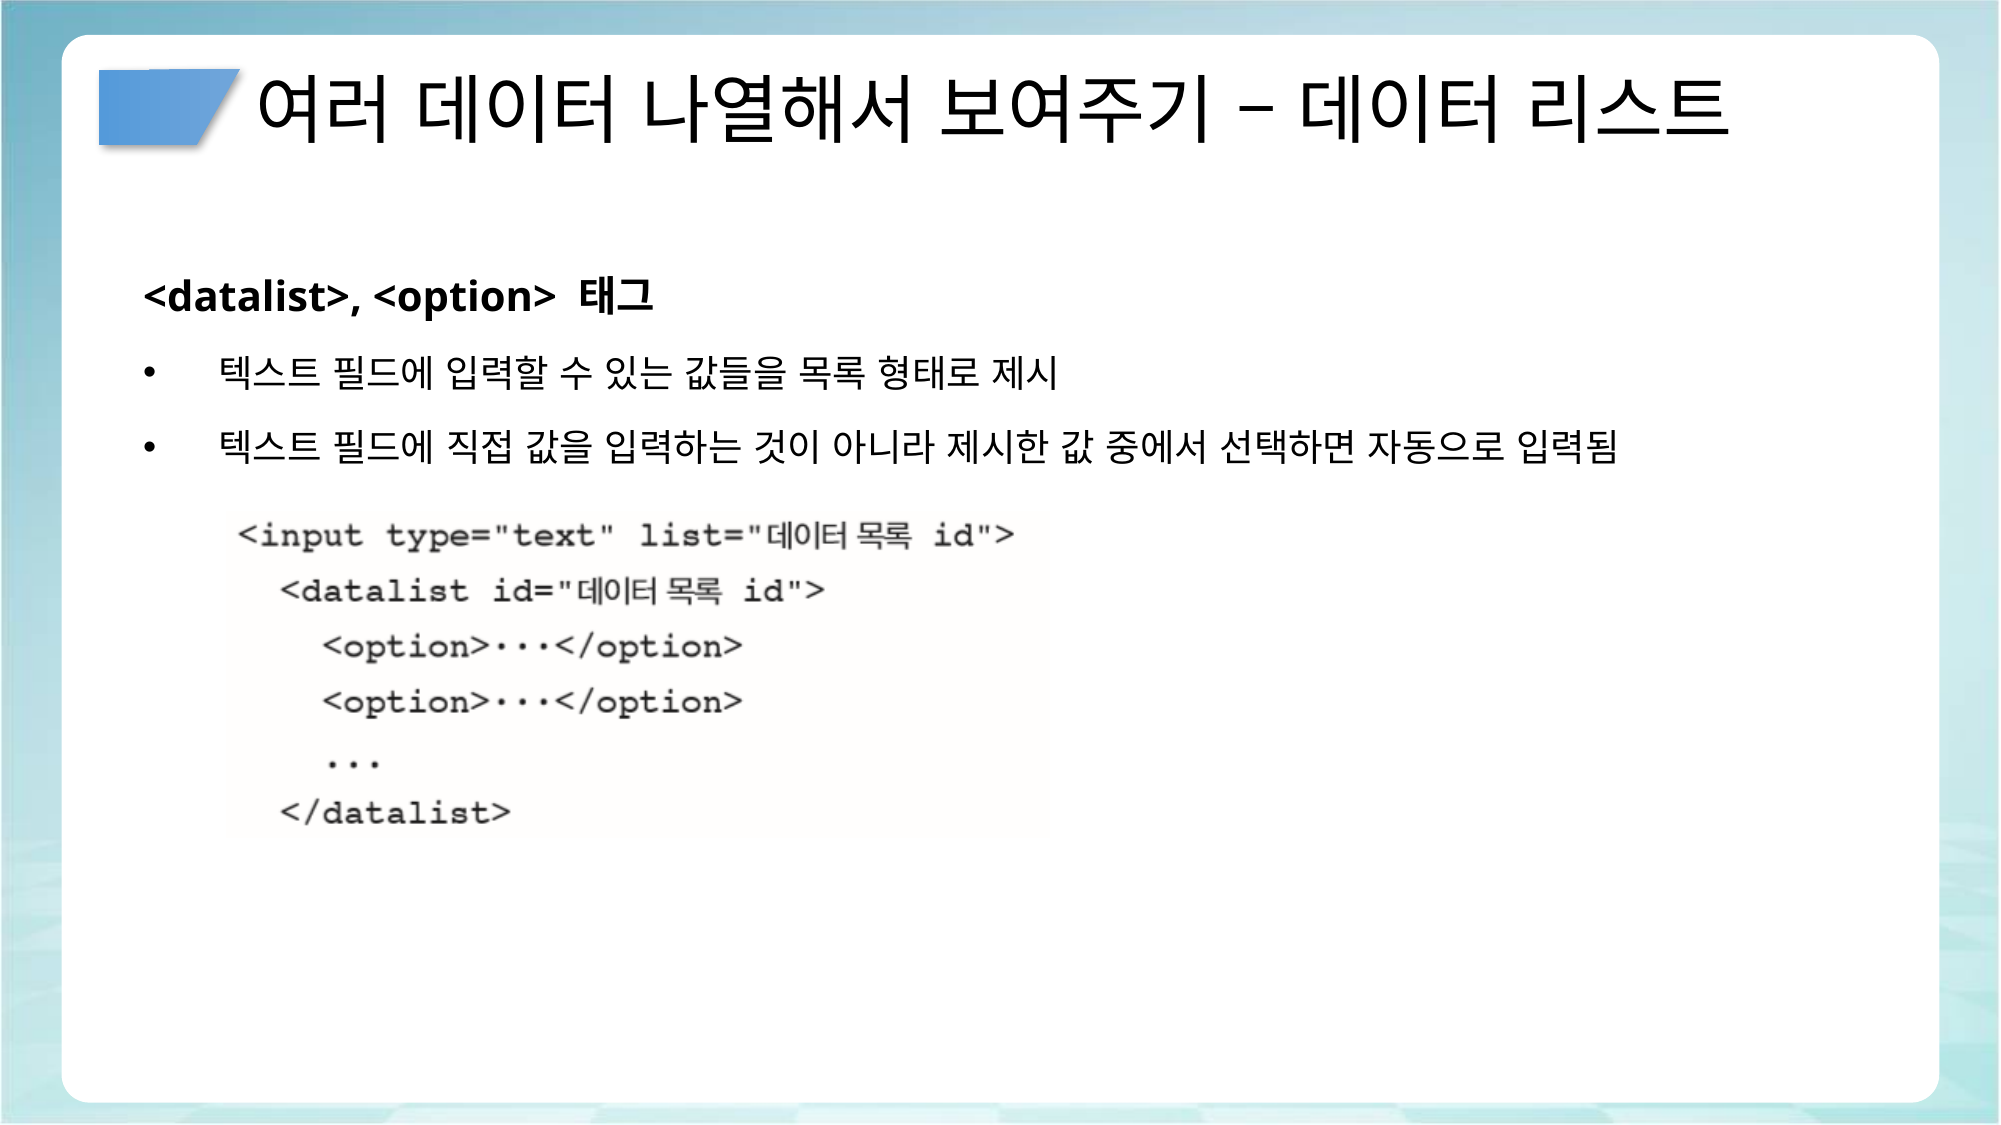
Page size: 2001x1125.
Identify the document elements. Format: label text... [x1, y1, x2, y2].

text_box <datalist>, <option> 태그 텍스트 필드에 입력할 수 있는 값들을 목록 형태로 제시 텍스트 필드에 직접 값을 입력하는 것이 아니라 제시한 값 중에서 선택하면 자동으로 입력됨 [128, 237, 1949, 1046]
title 여러 데이터 나열해서 보여주기 – 데이터 리스트 [240, 55, 1809, 171]
picture [0, 0, 2001, 1125]
